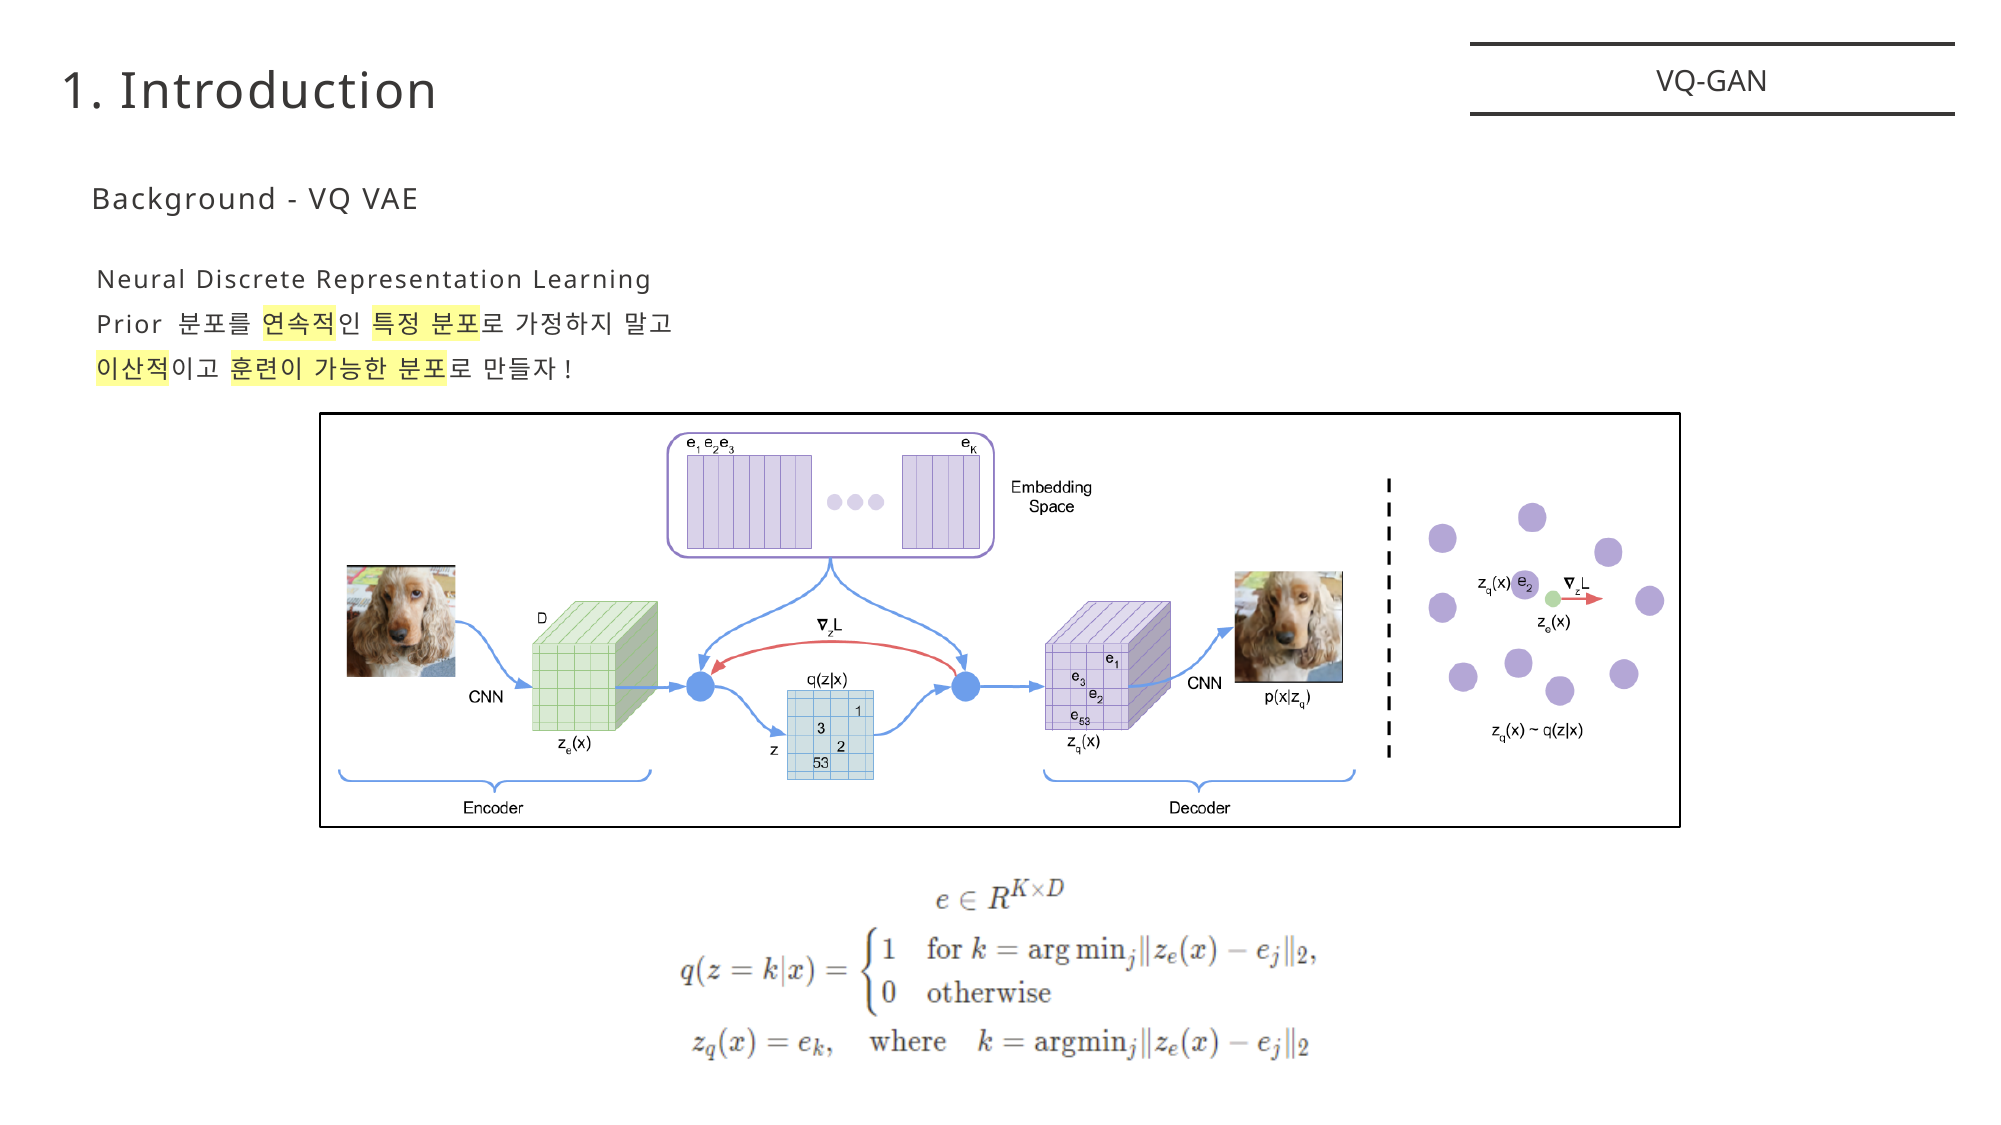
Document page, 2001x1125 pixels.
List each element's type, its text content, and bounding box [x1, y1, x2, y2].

text_box VQ-GAN [1490, 54, 1934, 105]
text_box 1. Introduction [45, 50, 619, 126]
picture [640, 861, 1360, 1095]
text_box Neural Discrete Representation Learning Prior 분포를 연속적인 특정 분포로 가정하지 말고 이산적이고 훈련이 가능한 분포로 만들자! [81, 241, 1647, 392]
picture [321, 414, 1679, 827]
text_box Background - VQ VAE [76, 172, 560, 223]
